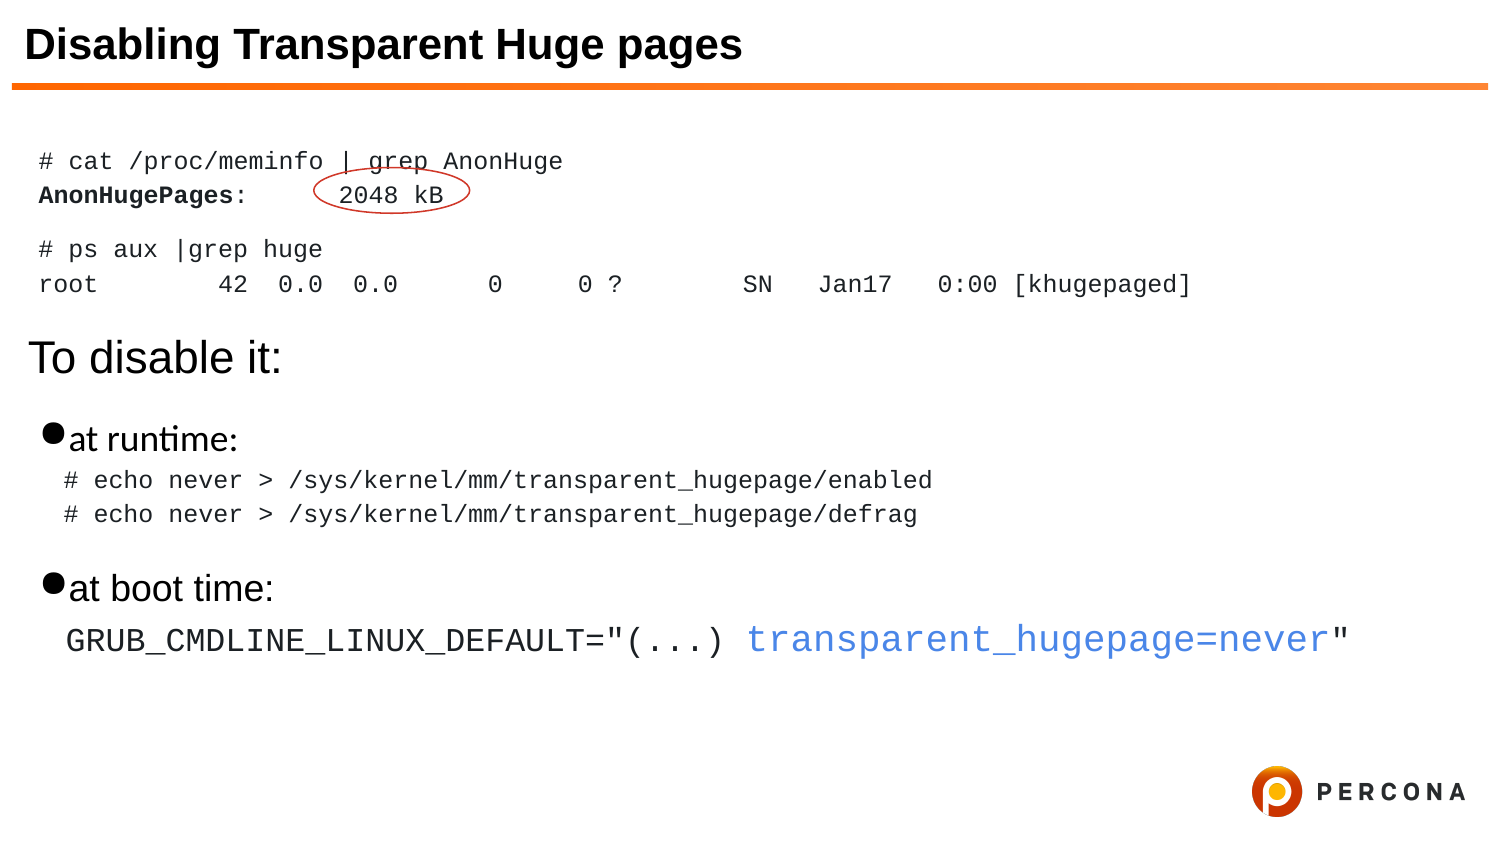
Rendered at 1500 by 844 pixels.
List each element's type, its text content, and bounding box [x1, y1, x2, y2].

picture [1252, 766, 1465, 817]
text_box GRUB_CMDLINE_LINUX_DEFAULT="(...) transparent_hugepage=never" [50, 598, 1370, 683]
text_box # echo never > /sys/kernel/mm/transparent_hugepage/enabled # echo never > /sys/kernel/mm/transparent_hugepage/defrag [48, 443, 1359, 528]
text_box at runtime: [23, 398, 970, 466]
title Disabling Transparent Huge pages [13, 8, 1487, 75]
text_box # cat /proc/meminfo | grep AnonHuge AnonHugePages: 2048 kB [23, 124, 970, 236]
text_box To disable it: [12, 312, 1036, 380]
text_box at boot time: [24, 548, 970, 616]
text_box [313, 167, 470, 214]
text_box # ps aux |grep huge root 42 0.0 0.0 0 0 ? SN Jan17 0:00 [khugepaged] [23, 213, 1419, 324]
